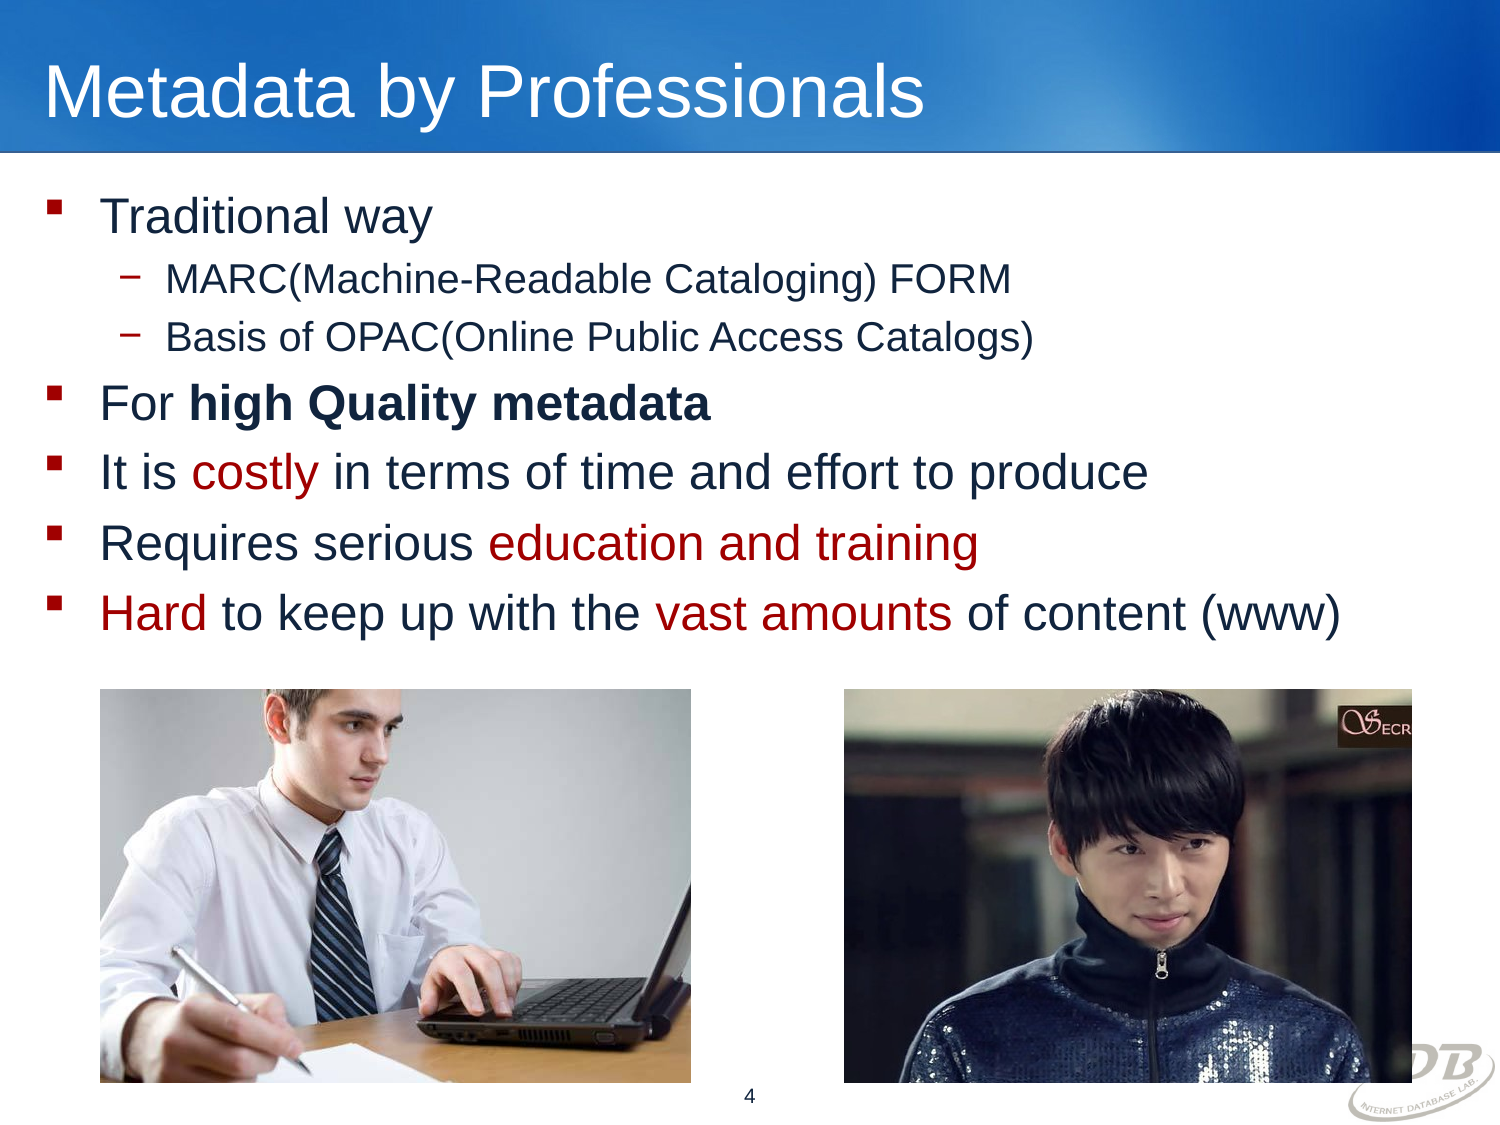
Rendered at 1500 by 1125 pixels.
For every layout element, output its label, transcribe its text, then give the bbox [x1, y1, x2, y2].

slide_number 4 [697, 1078, 803, 1114]
picture [0, 153, 1500, 1125]
title Metadata by Professionals [28, 23, 1472, 153]
list Traditional way MARC(Machine-Readable Cataloging) FORM Basis of OPAC(Online Public Access Catalogs) For high Quality metadata It is costly in terms of time and effort to produce Requires serious education and training Hard to keep up with the vast amounts of content (www) [28, 175, 1472, 1067]
picture [0, 0, 1500, 151]
